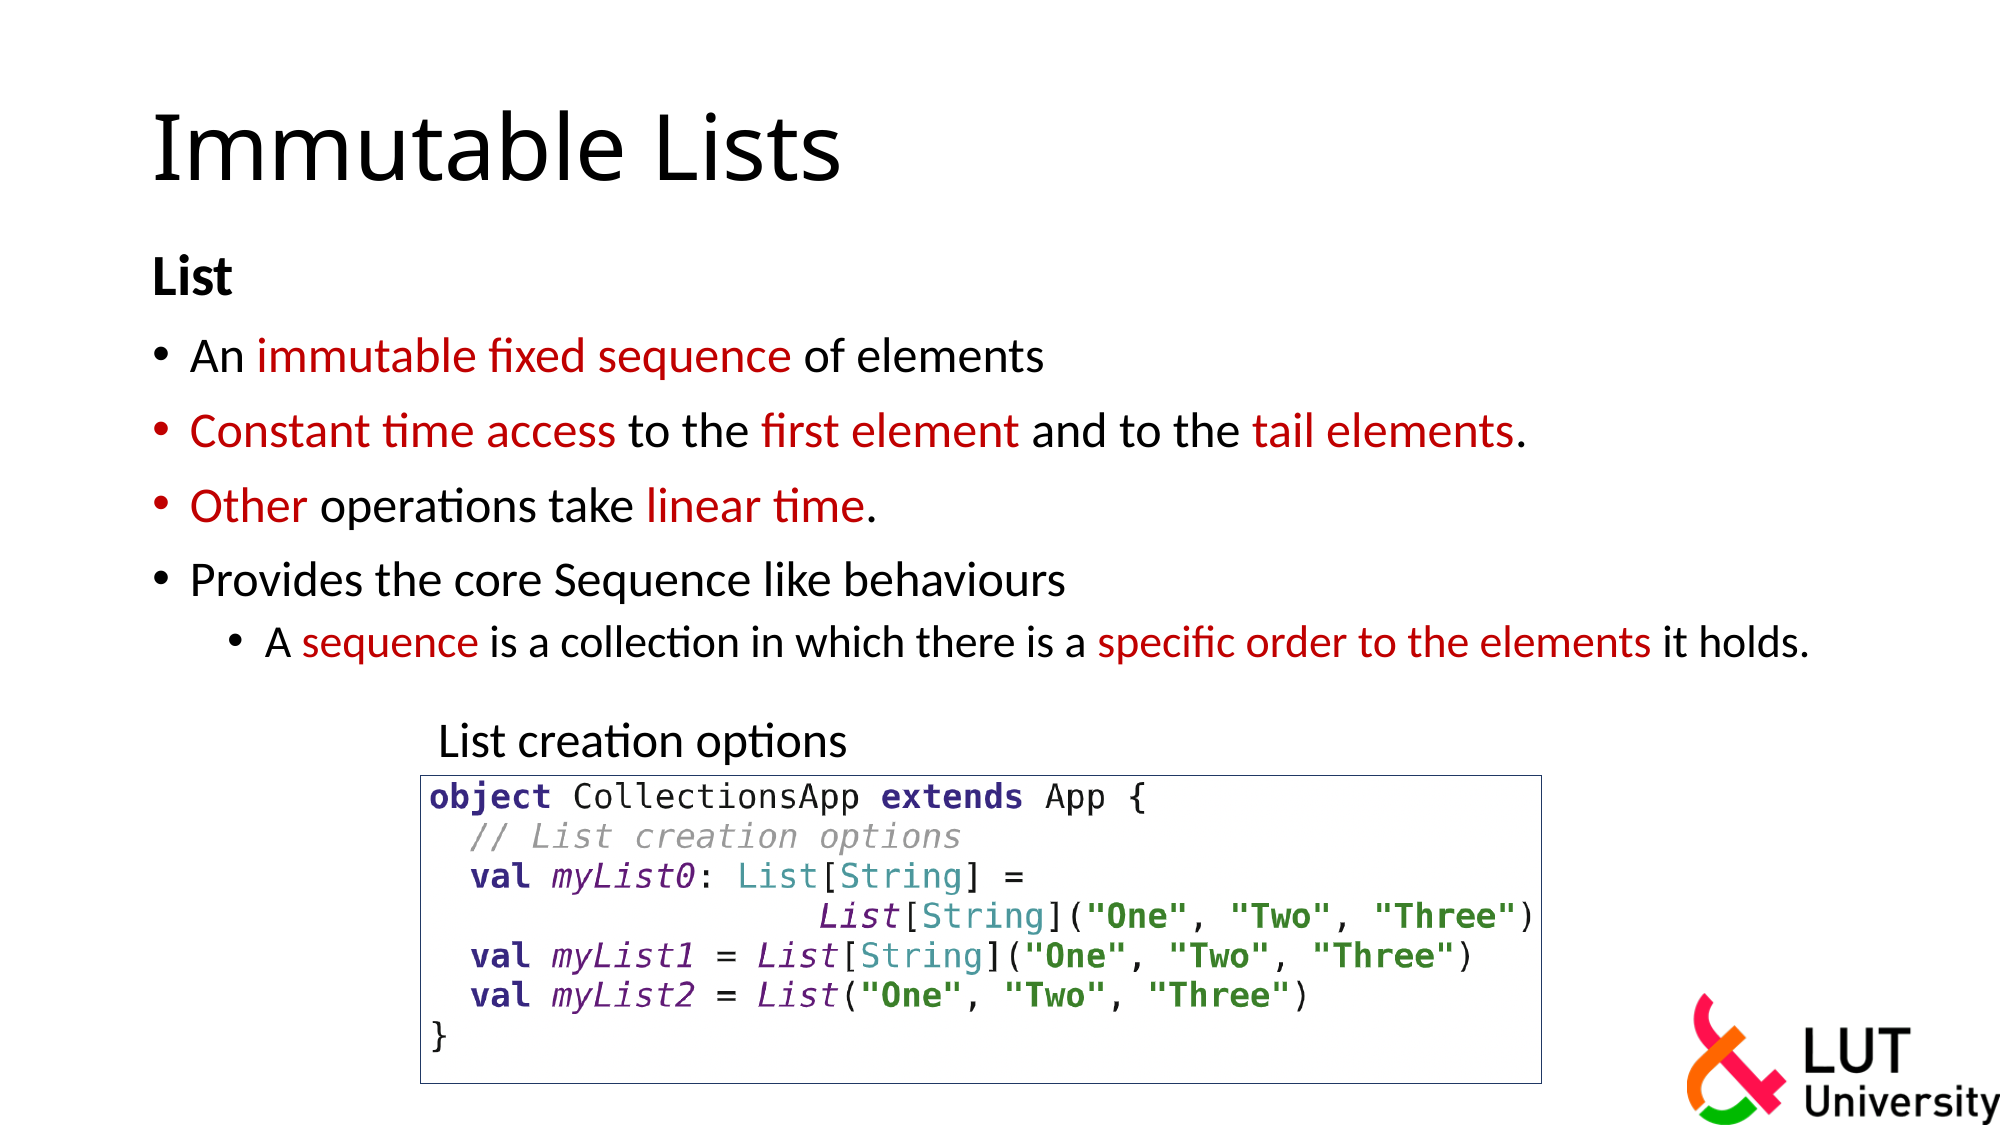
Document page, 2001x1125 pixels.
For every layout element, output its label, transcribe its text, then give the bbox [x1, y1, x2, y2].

list List An immutable fixed sequence of elements Constant time access to the first element and to the tail elements. Other operations take linear time. Provides the core Sequence like behaviours A sequence is a collection in which there is a specific order to the elements it holds. [137, 237, 1863, 701]
picture [420, 775, 1542, 1084]
title Immutable Lists [137, 42, 1863, 237]
picture [1687, 993, 2000, 1125]
text_box List creation options [423, 700, 863, 775]
